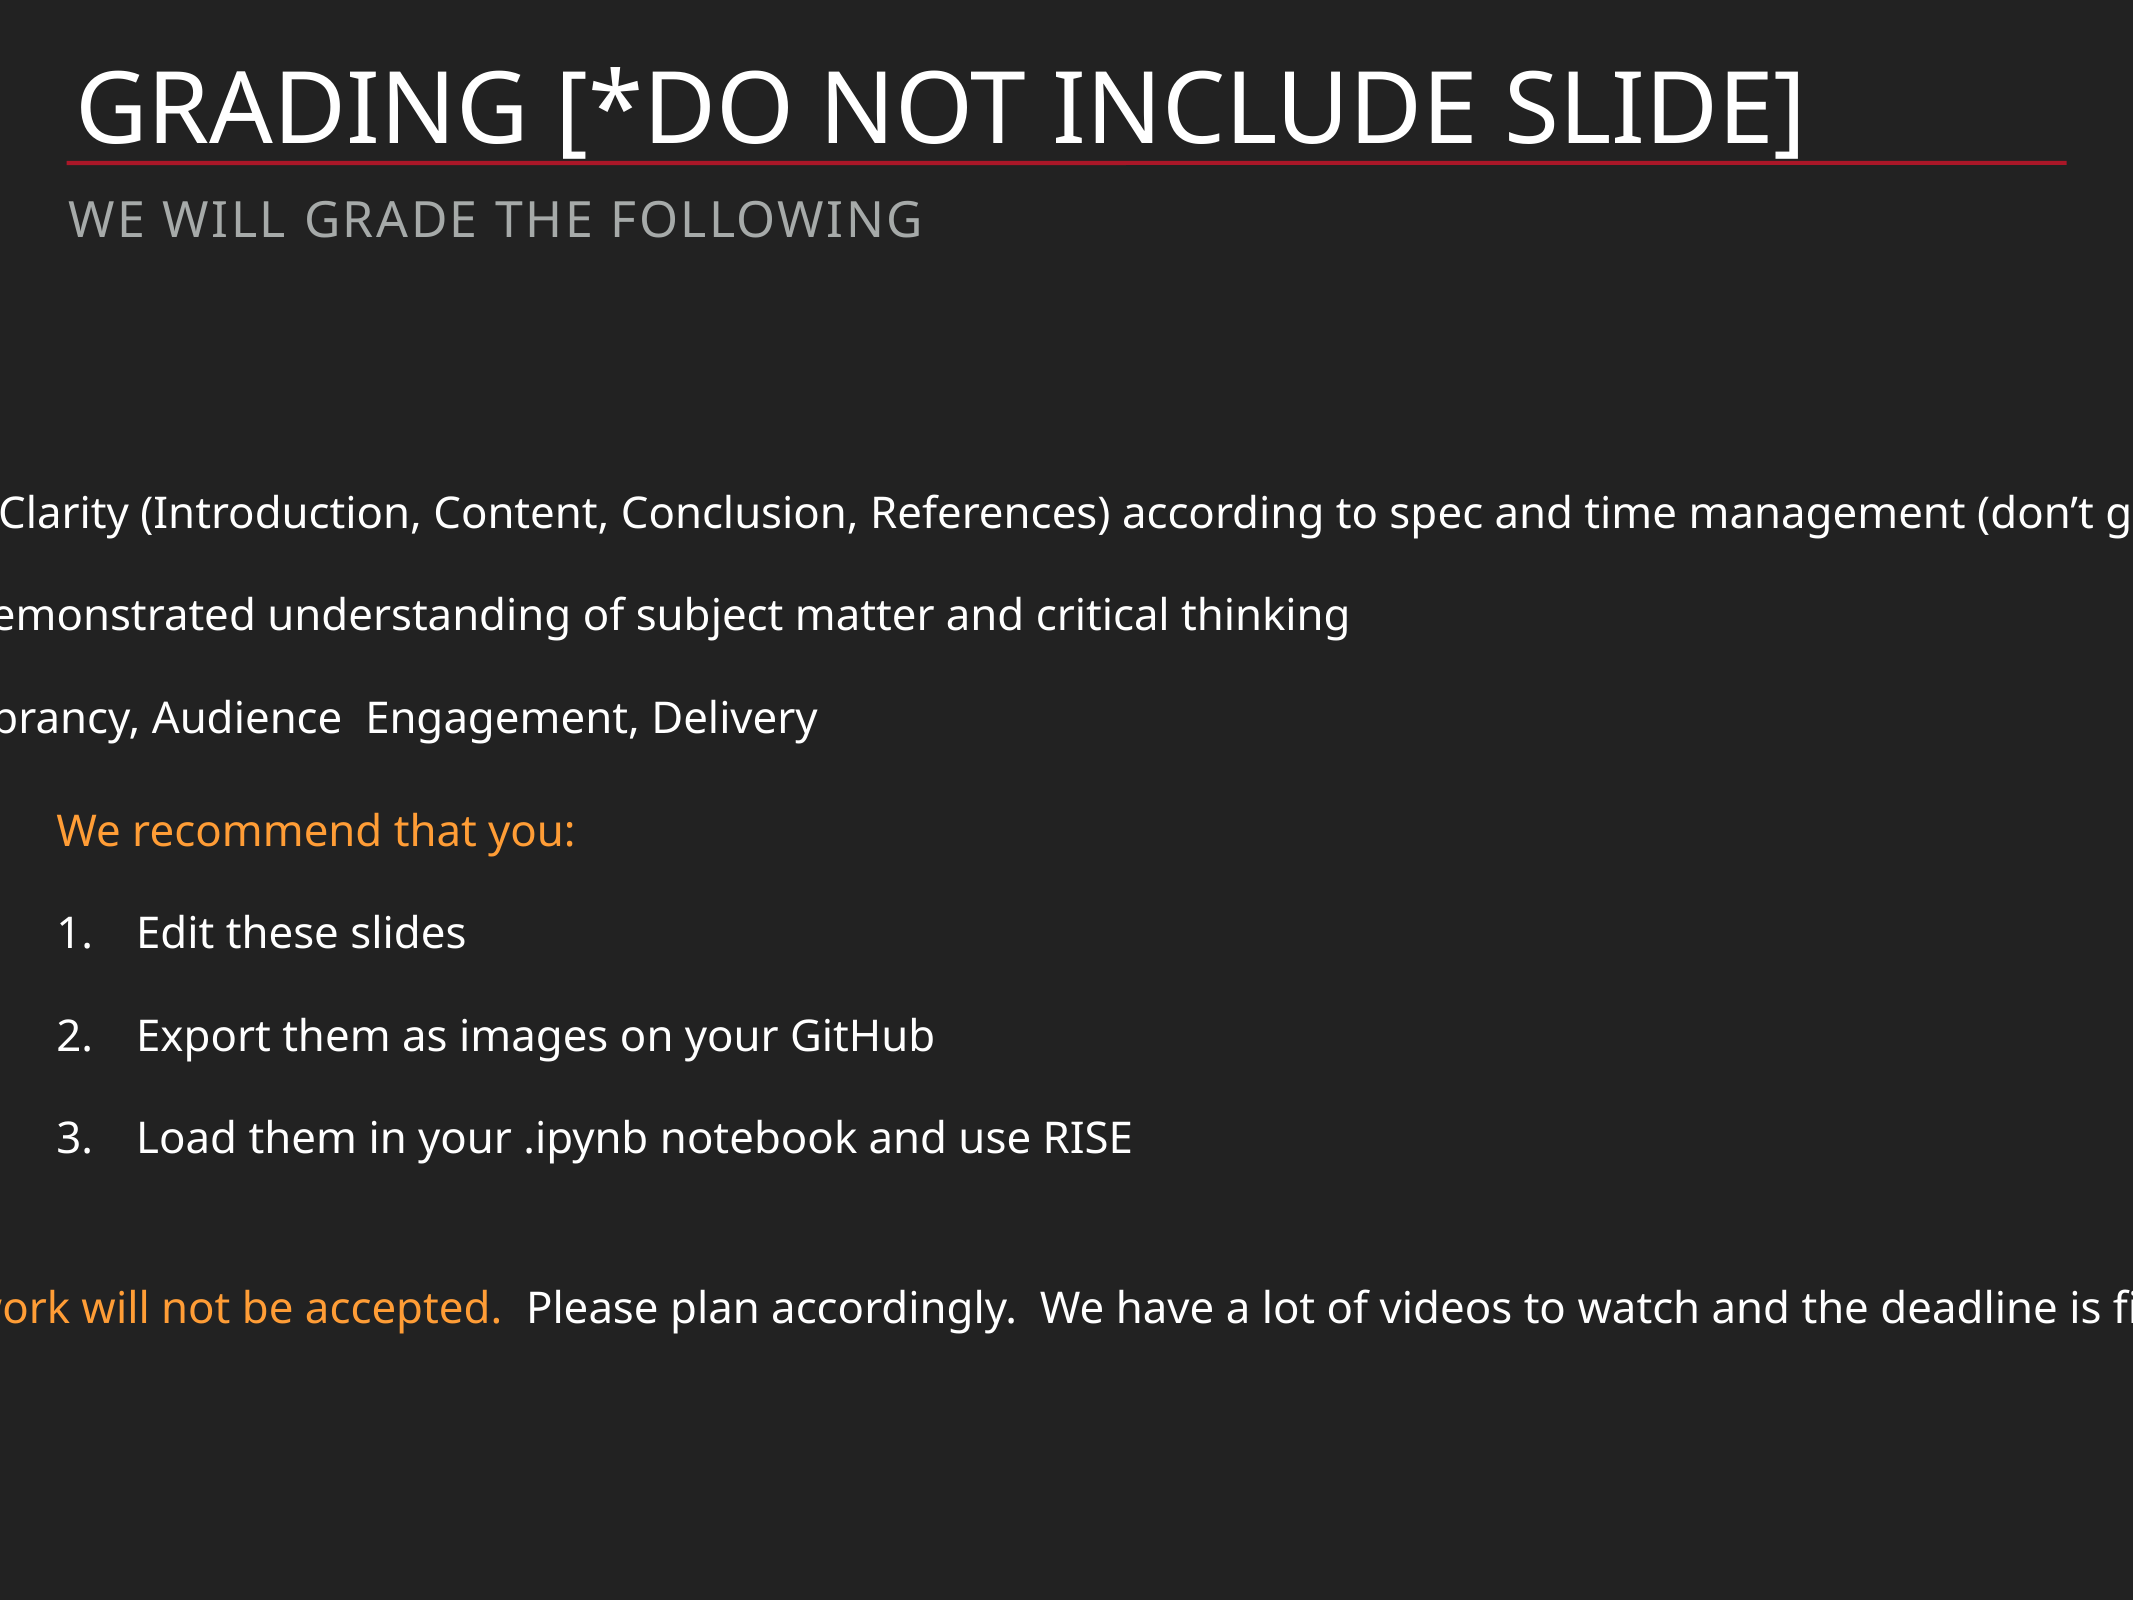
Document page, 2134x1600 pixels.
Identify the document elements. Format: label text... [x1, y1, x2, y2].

list We will grade the following [59, 179, 1894, 256]
title Grading [*Do not include slide] [66, 57, 2068, 178]
text_box Late work will not be accepted. Please plan accordingly. We have a lot of videos to watch and the deadline is final. [0, 1271, 2134, 1341]
text_box We recommend that you: Edit these slides Export them as images on your GitHub Load them in your .ipynb notebook and use RISE [48, 793, 1142, 1171]
text_box Organization, Clarity (Introduction, Content, Conclusion, References) according to spec and time management (don’t go over 7 minutes) Complexity, Demonstrated understanding of subject matter and critical thinking Articulation,Vibrancy, Audience Engagement, Delivery [0, 476, 2134, 751]
